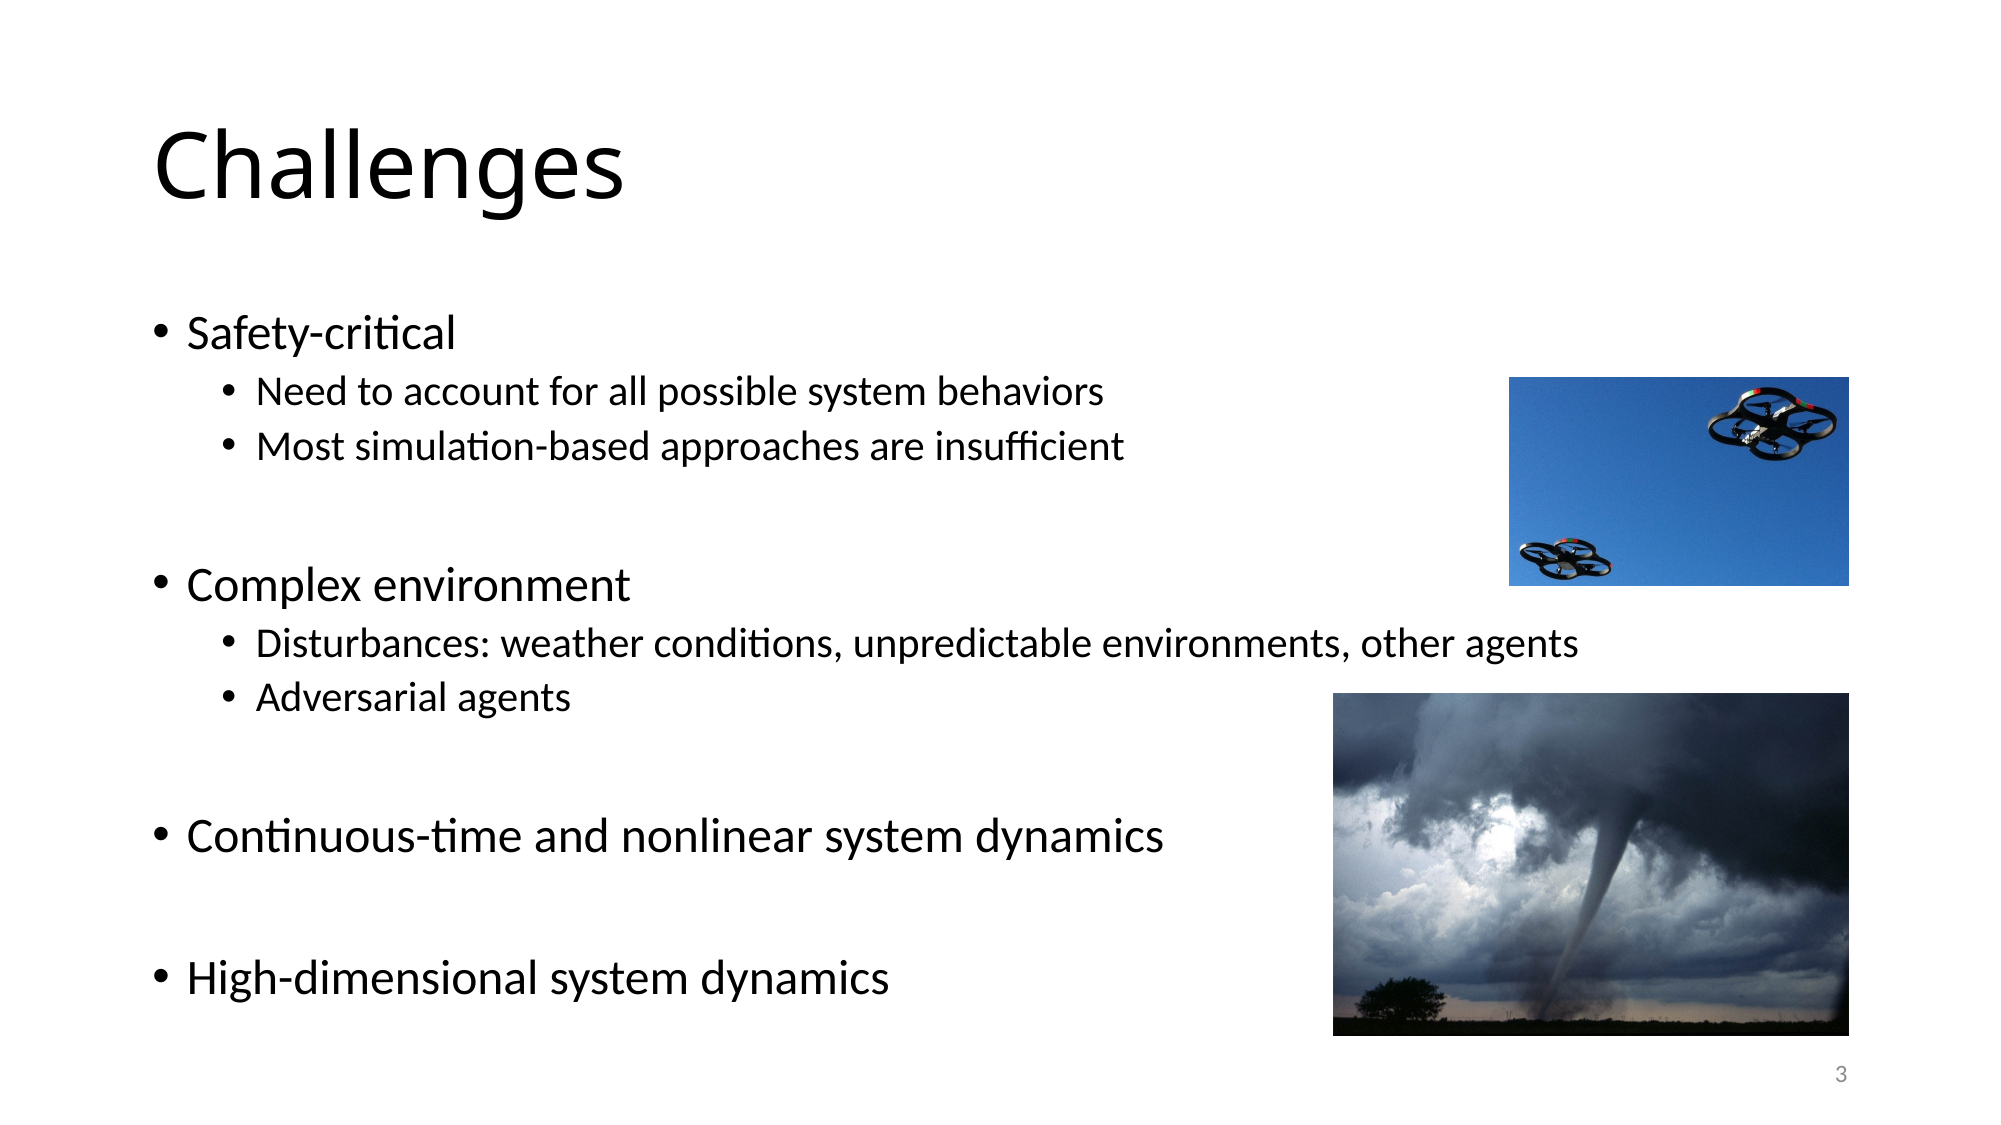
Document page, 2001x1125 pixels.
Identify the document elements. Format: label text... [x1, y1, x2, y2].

picture [1333, 693, 1849, 1036]
list Safety-critical Need to account for all possible system behaviors Most simulation-based approaches are insufficient Complex environment Disturbances: weather conditions, unpredictable environments, other agents Adversarial agents Continuous-time and nonlinear system dynamics High-dimensional system dynamics [137, 299, 1863, 1014]
slide_number 3 [1412, 1042, 1863, 1103]
title Challenges [137, 59, 1863, 278]
picture [1509, 377, 1849, 586]
